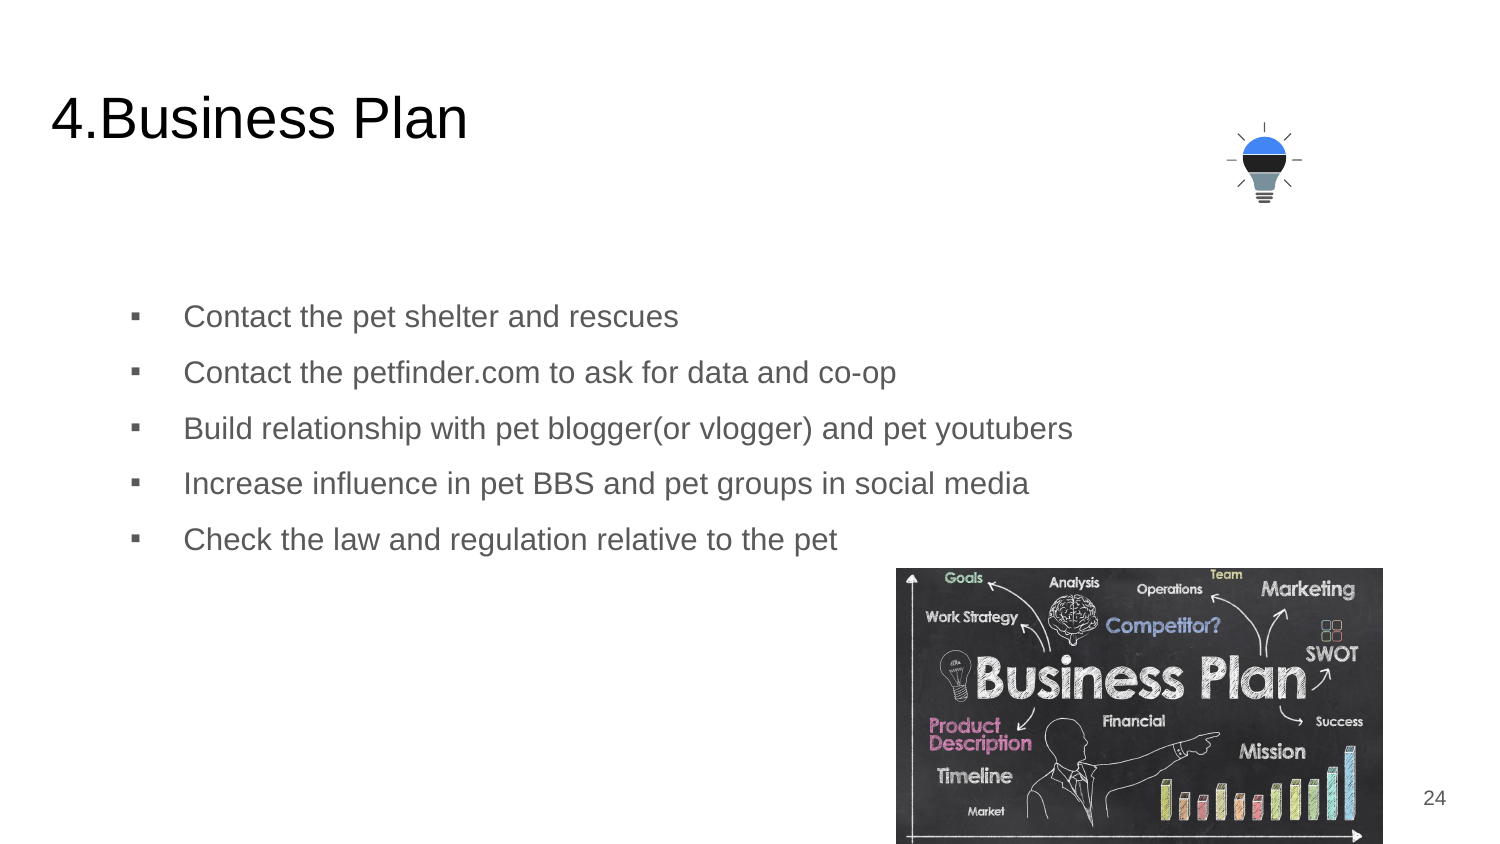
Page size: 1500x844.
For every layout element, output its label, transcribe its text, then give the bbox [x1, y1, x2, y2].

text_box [1226, 122, 1303, 204]
title 4.Business Plan [51, 72, 1449, 167]
picture [895, 568, 1383, 844]
slide_number ‹#› [1389, 764, 1480, 830]
list Contact the pet shelter and rescues Contact the petfinder.com to ask for data and co-op Build relationship with pet blogger(or vlogger) and pet youtubers Increase influence in pet BBS and pet groups in social media Check the law and regulation relative to the pet [108, 241, 1454, 733]
